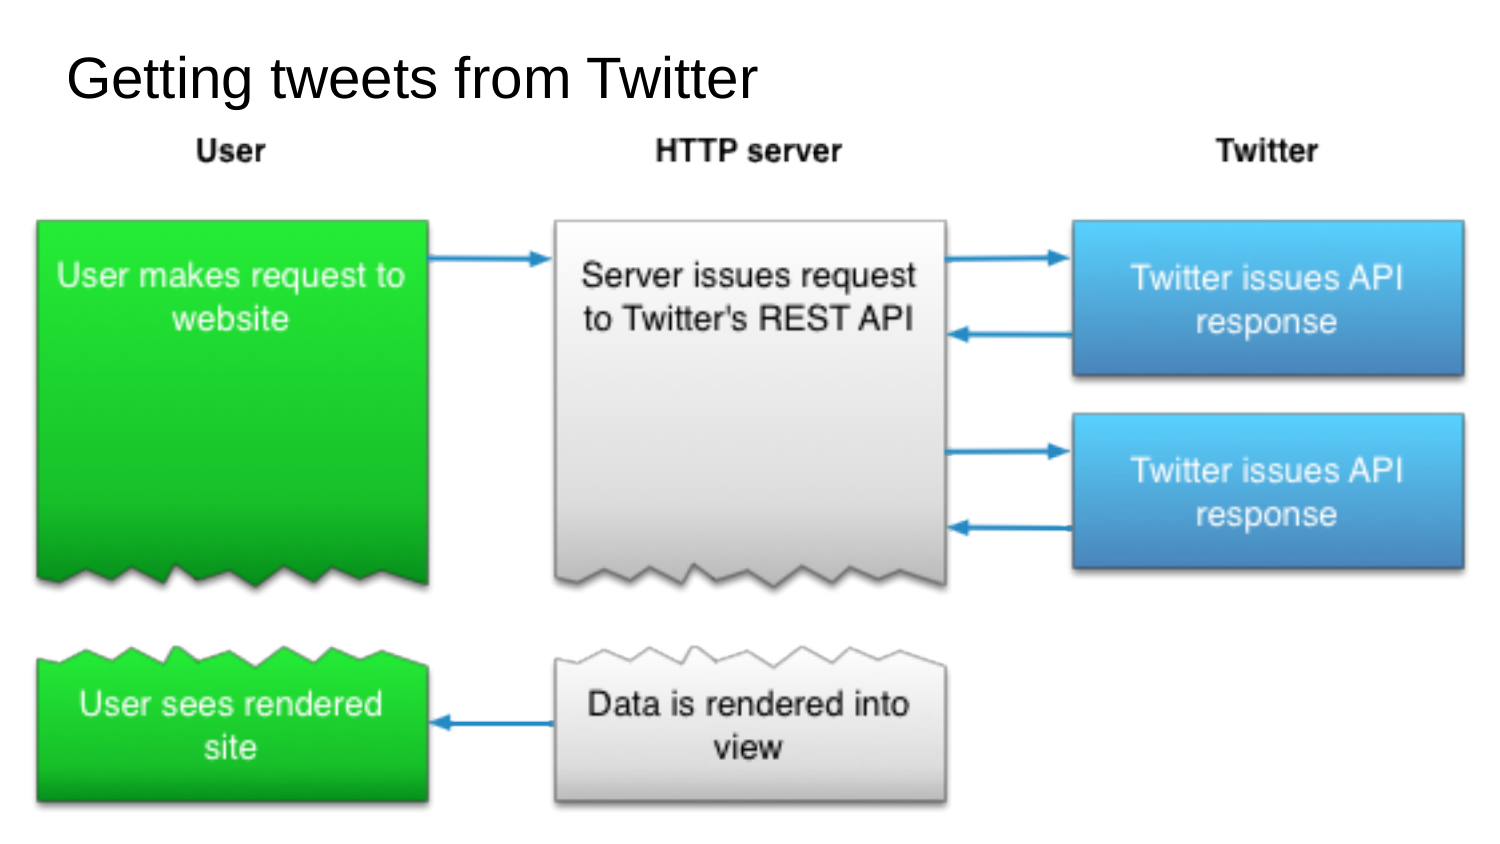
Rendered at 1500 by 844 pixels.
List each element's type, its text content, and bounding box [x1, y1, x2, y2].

title Getting tweets from Twitter [51, 25, 1449, 104]
picture [0, 106, 1500, 844]
